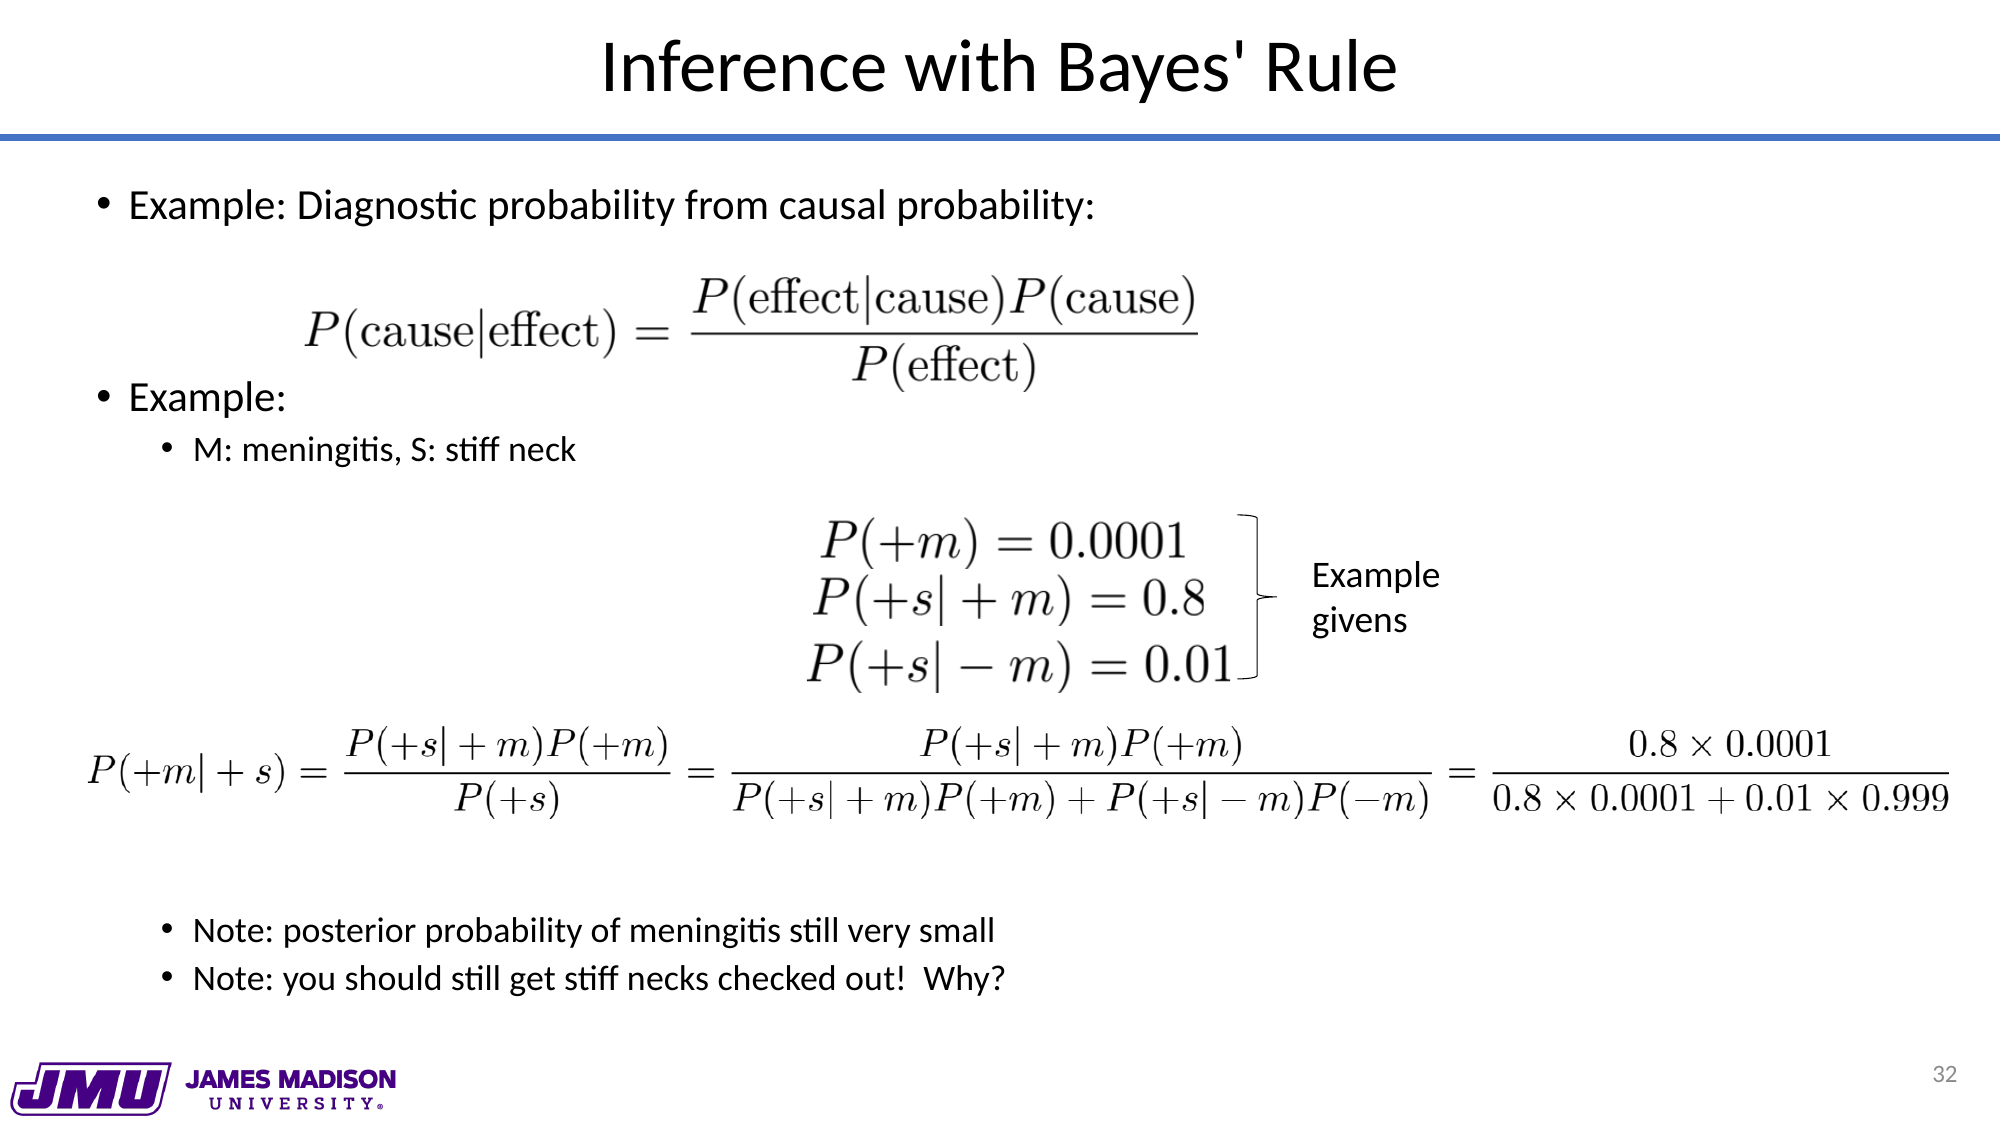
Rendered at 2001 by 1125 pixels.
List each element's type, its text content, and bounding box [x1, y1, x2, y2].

title Inference with Bayes' Rule [0, 0, 2000, 134]
picture [304, 274, 1198, 392]
picture [806, 639, 1231, 693]
text_box Example givens [1297, 542, 1495, 648]
picture [812, 573, 1204, 626]
slide_number 32 [1870, 1042, 1973, 1103]
text_box [1237, 514, 1277, 680]
picture [87, 725, 1950, 819]
list Example: Diagnostic probability from causal probability: Example: M: meningitis, S: stiff neck Note: posterior probability of meningitis still very small Note: you should still get stiff necks checked out! Why? [81, 174, 1948, 1007]
picture [819, 516, 1185, 569]
picture [0, 1042, 410, 1125]
